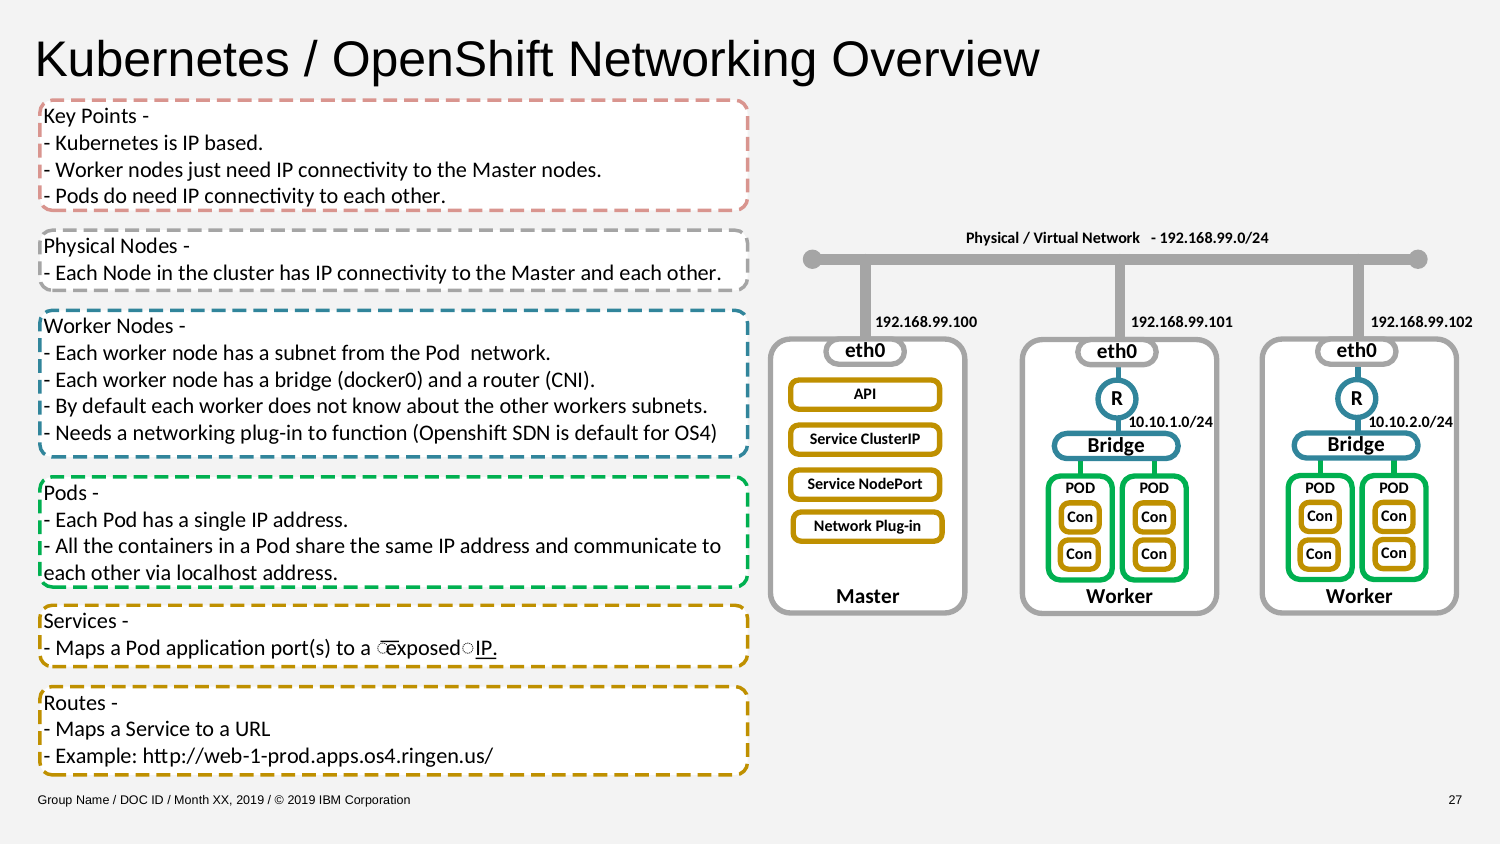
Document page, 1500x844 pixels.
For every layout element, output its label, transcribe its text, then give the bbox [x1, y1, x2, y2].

picture [766, 223, 1482, 621]
picture [30, 95, 751, 782]
footer Group Name / DOC ID / Month XX, 2019 / © 2019 IBM Corporation [37, 790, 713, 813]
slide_number 27 [1162, 785, 1463, 813]
title Kubernetes / OpenShift Networking Overview [34, 33, 1407, 108]
